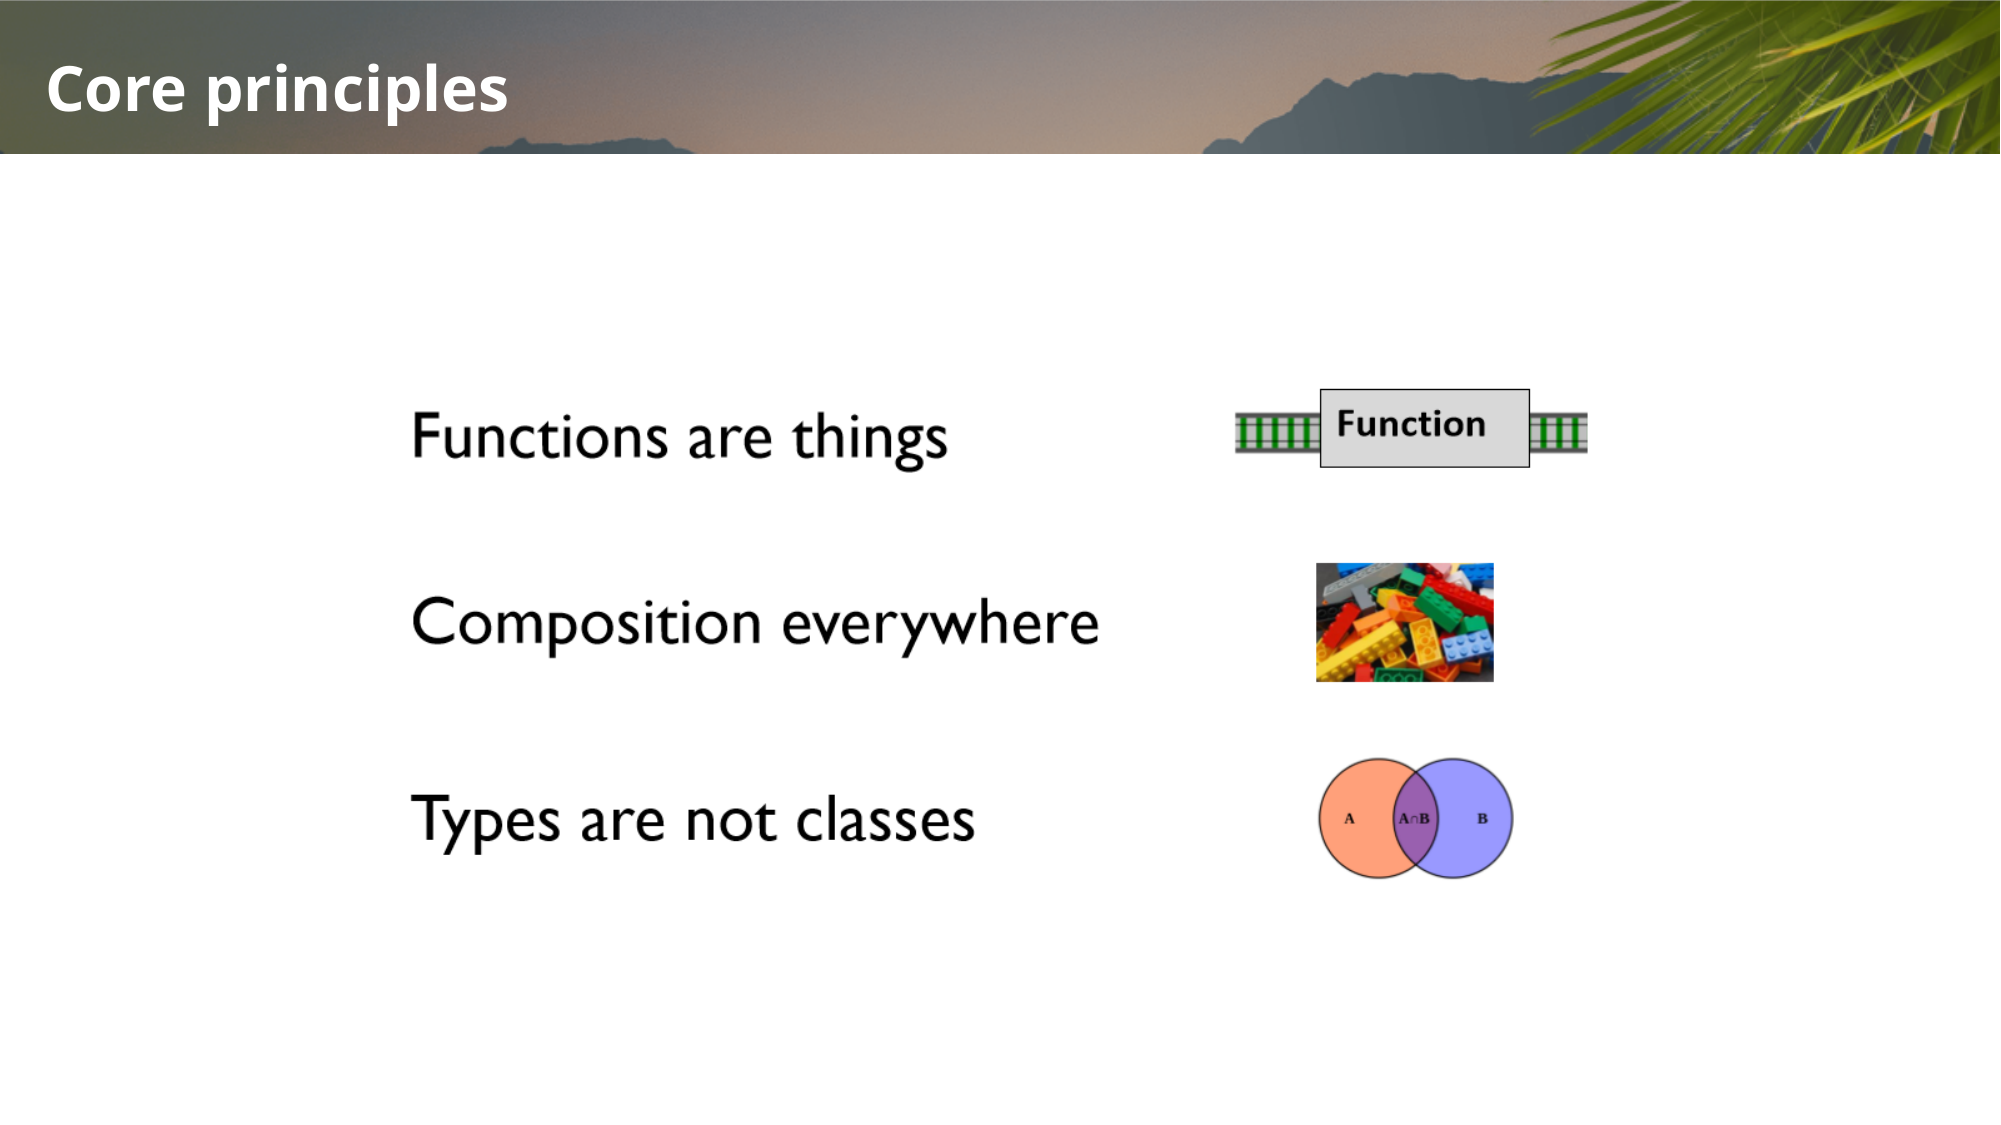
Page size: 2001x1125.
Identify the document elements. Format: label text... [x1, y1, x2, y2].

picture [0, 0, 2000, 154]
title Core principles [30, 27, 1794, 155]
picture [321, 280, 1679, 969]
